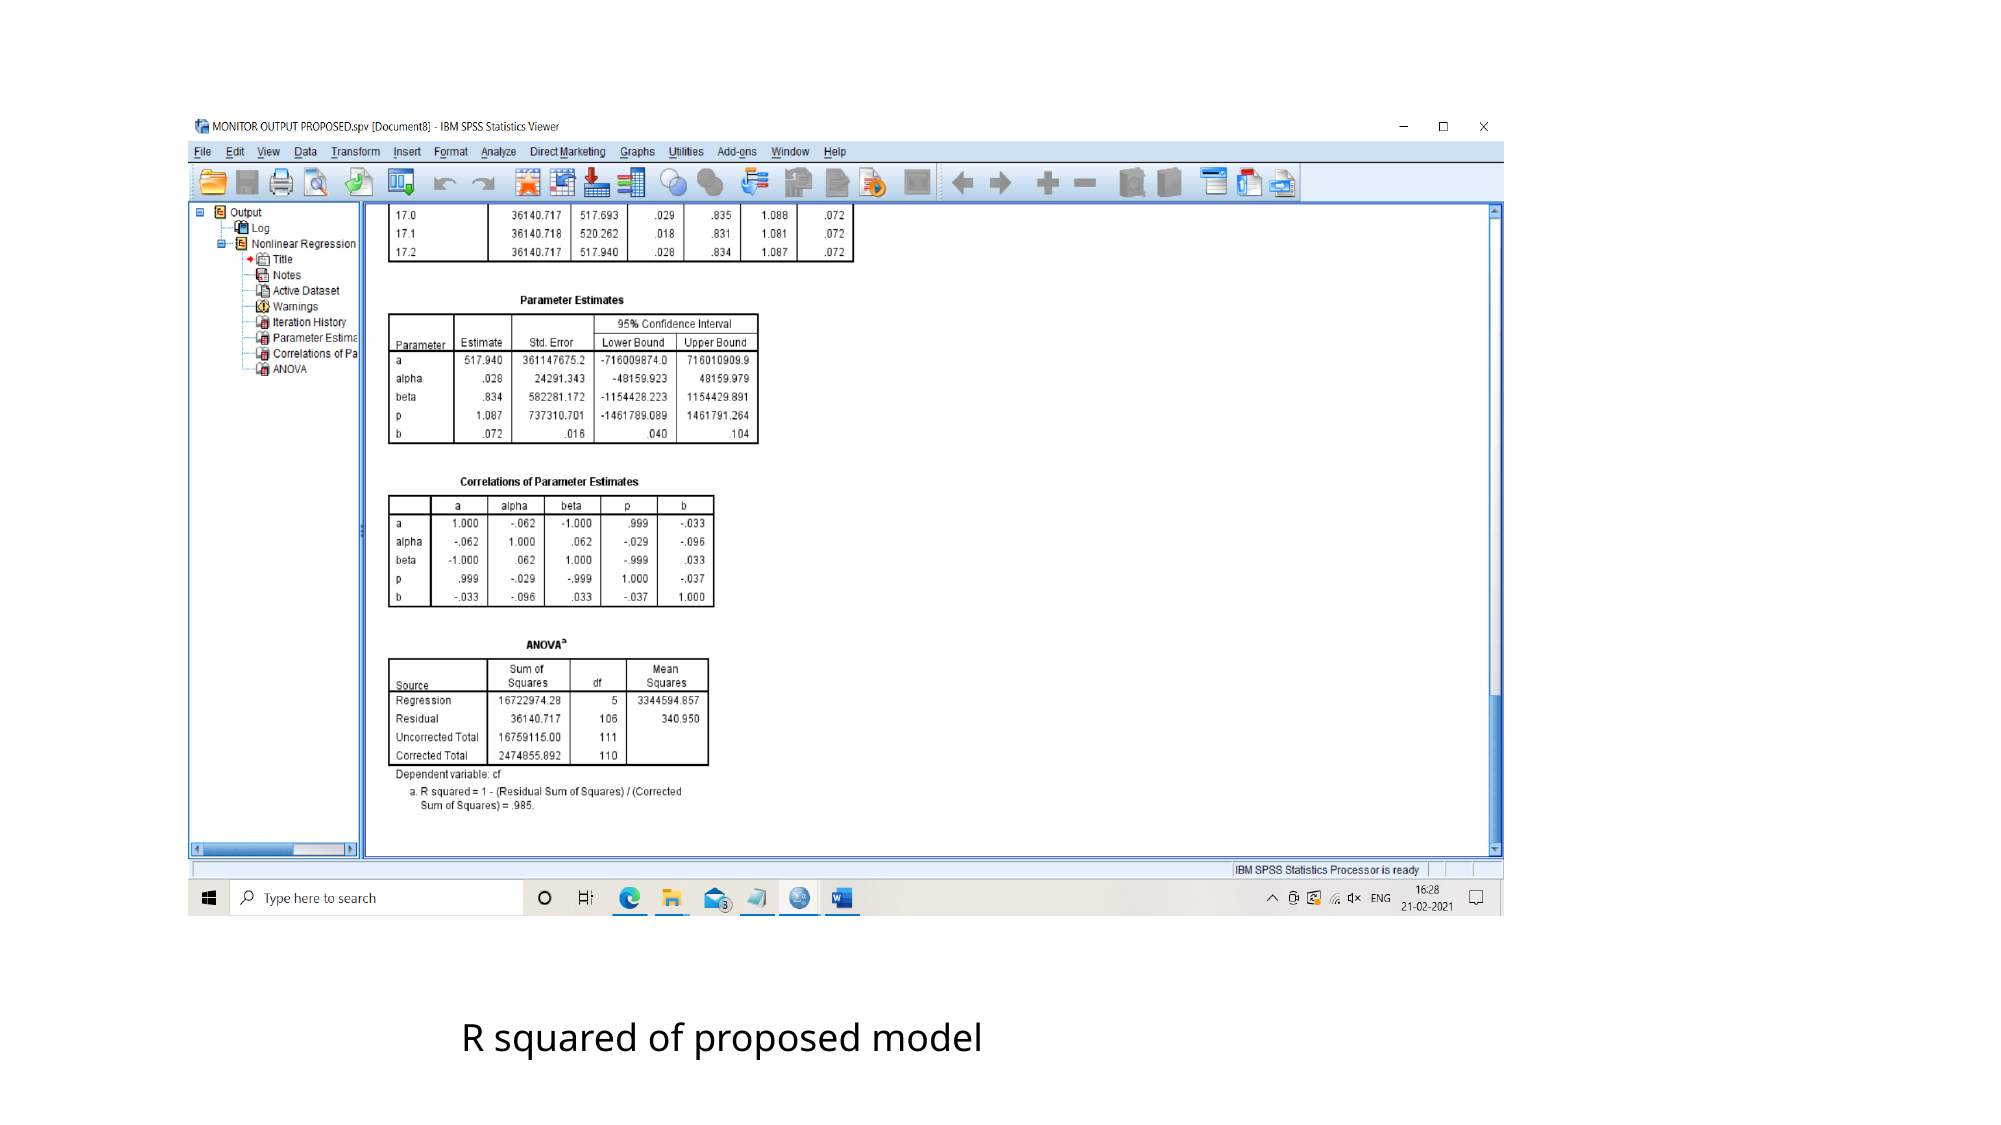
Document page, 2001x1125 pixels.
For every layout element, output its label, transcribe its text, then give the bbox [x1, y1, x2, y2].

picture [188, 119, 1504, 916]
text_box R squared of proposed model [387, 1006, 1291, 1112]
